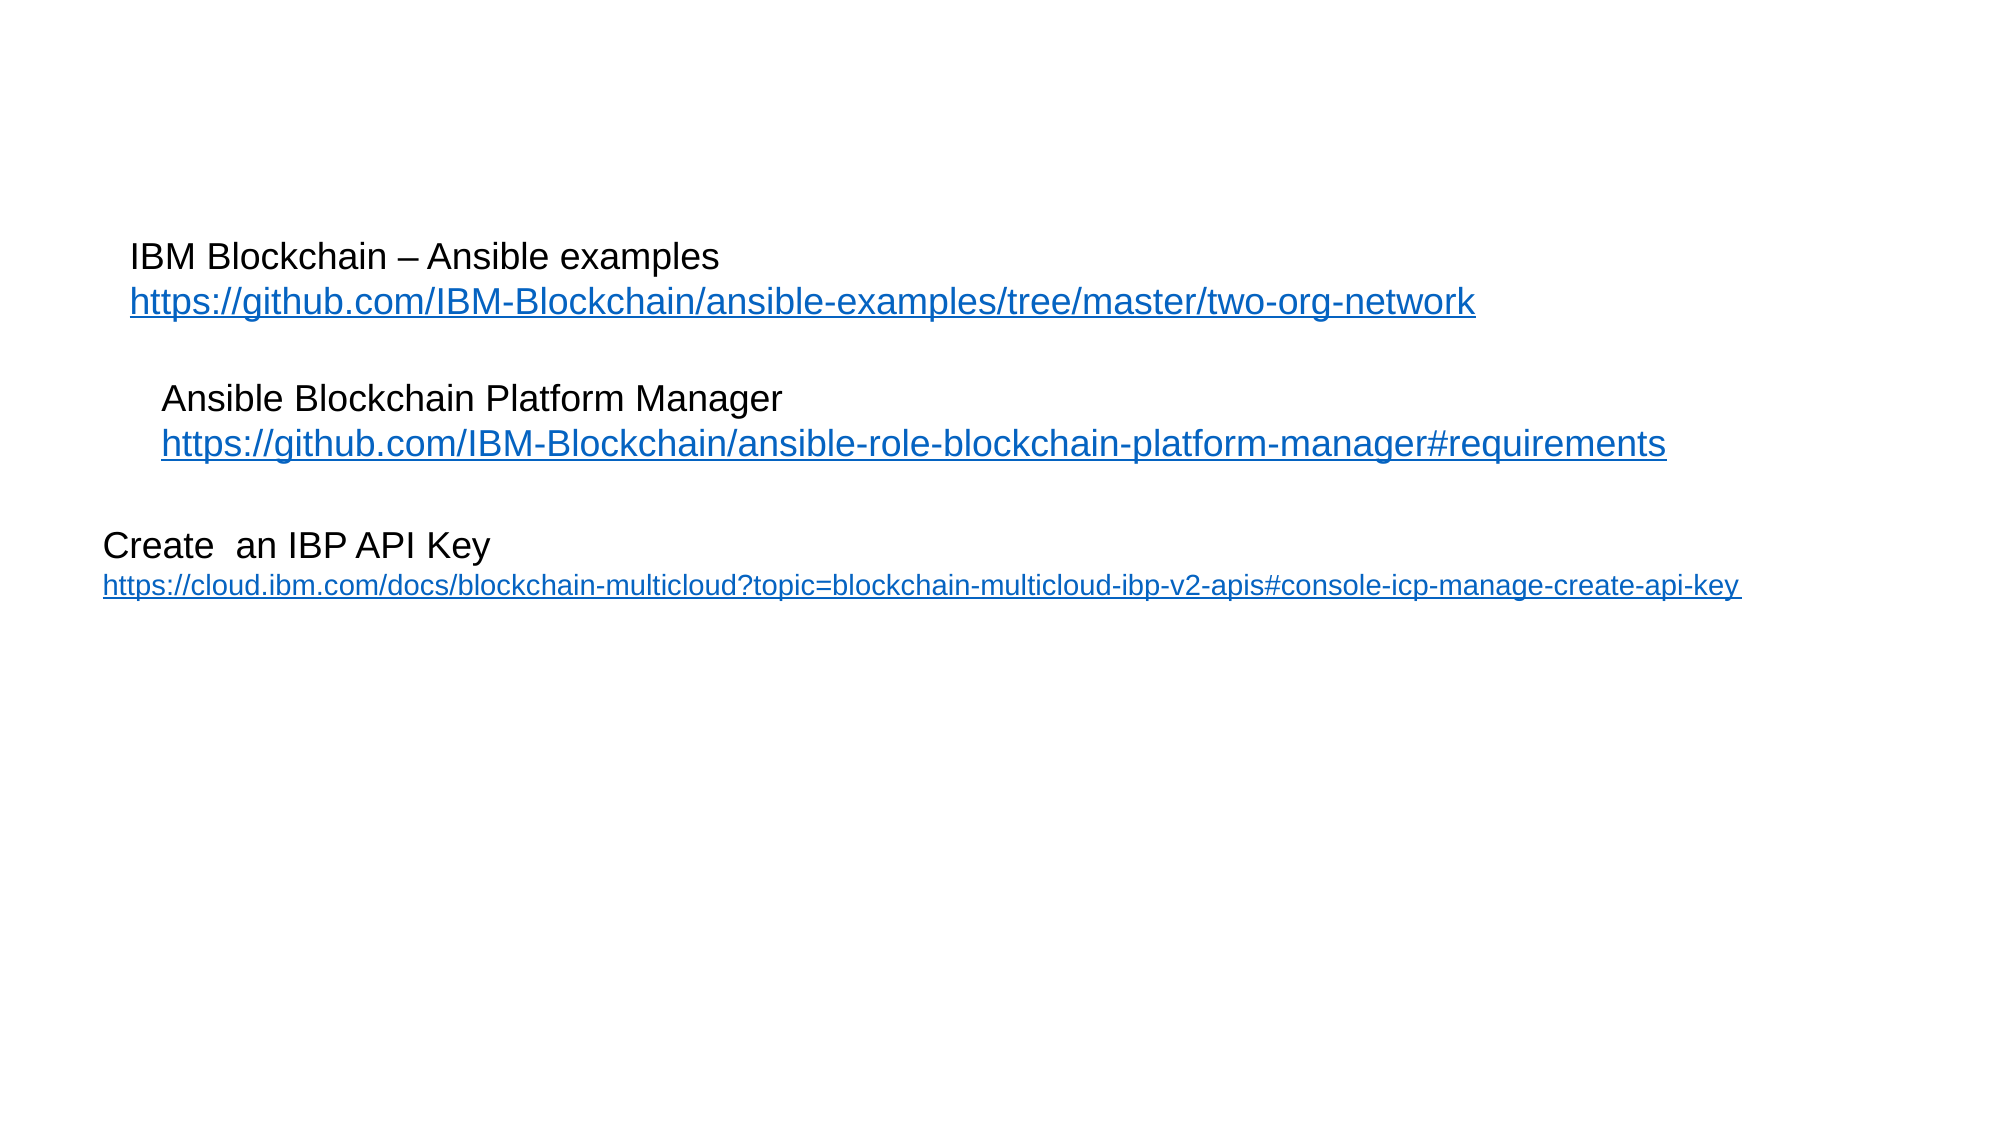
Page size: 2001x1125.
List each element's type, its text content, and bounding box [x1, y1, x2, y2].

text_box IBM Blockchain – Ansible examples https://github.com/IBM-Blockchain/ansible-examples/tree/master/two-org-network [114, 224, 1491, 329]
text_box Create an IBP API Key https://cloud.ibm.com/docs/blockchain-multicloud?topic=blockchain-multicloud-ibp-v2-apis#console-icp-manage-create-api-key [87, 514, 1757, 609]
text_box Ansible Blockchain Platform Manager https://github.com/IBM-Blockchain/ansible-role-blockchain-platform-manager#requirements [146, 366, 1682, 472]
